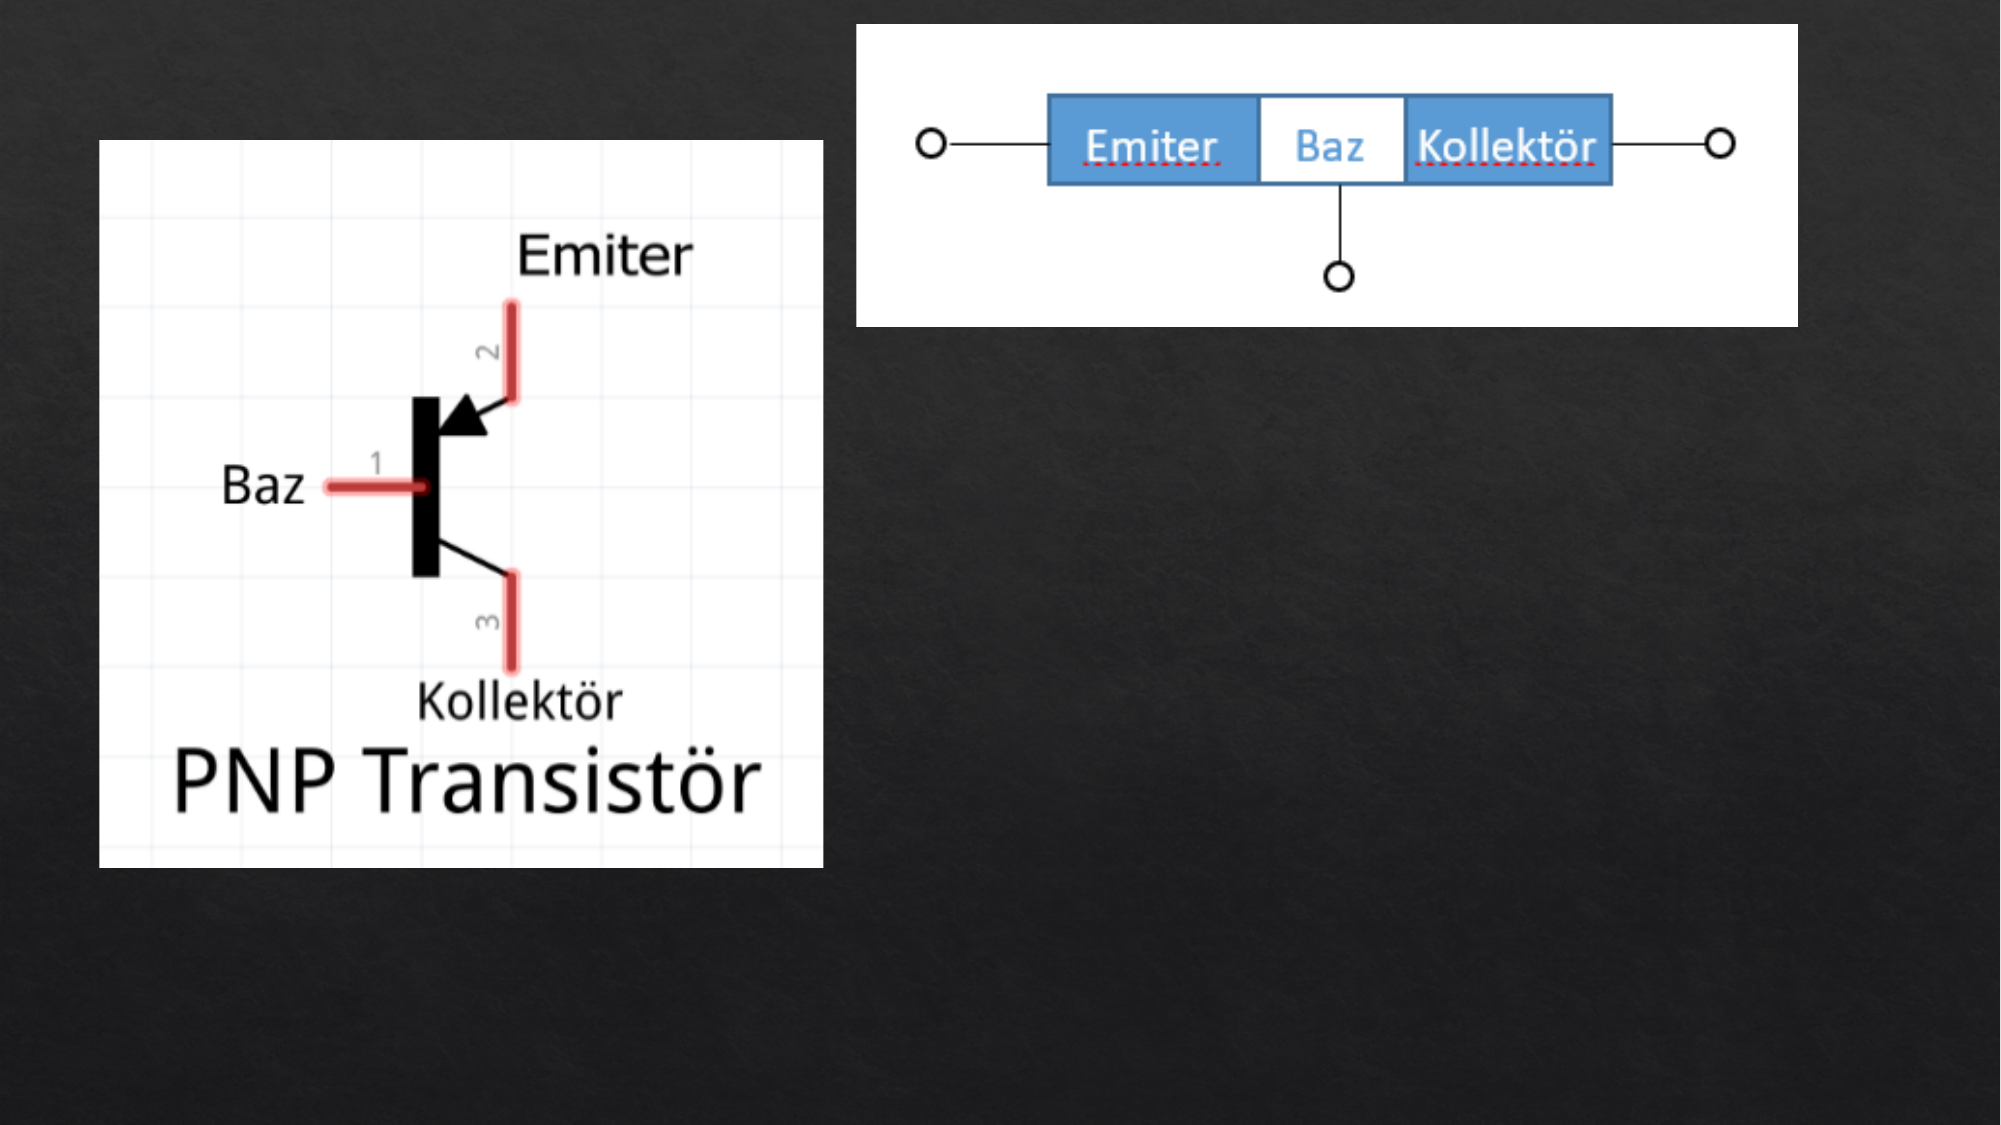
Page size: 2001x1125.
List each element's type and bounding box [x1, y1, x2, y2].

picture [99, 140, 824, 868]
picture [856, 24, 1799, 327]
